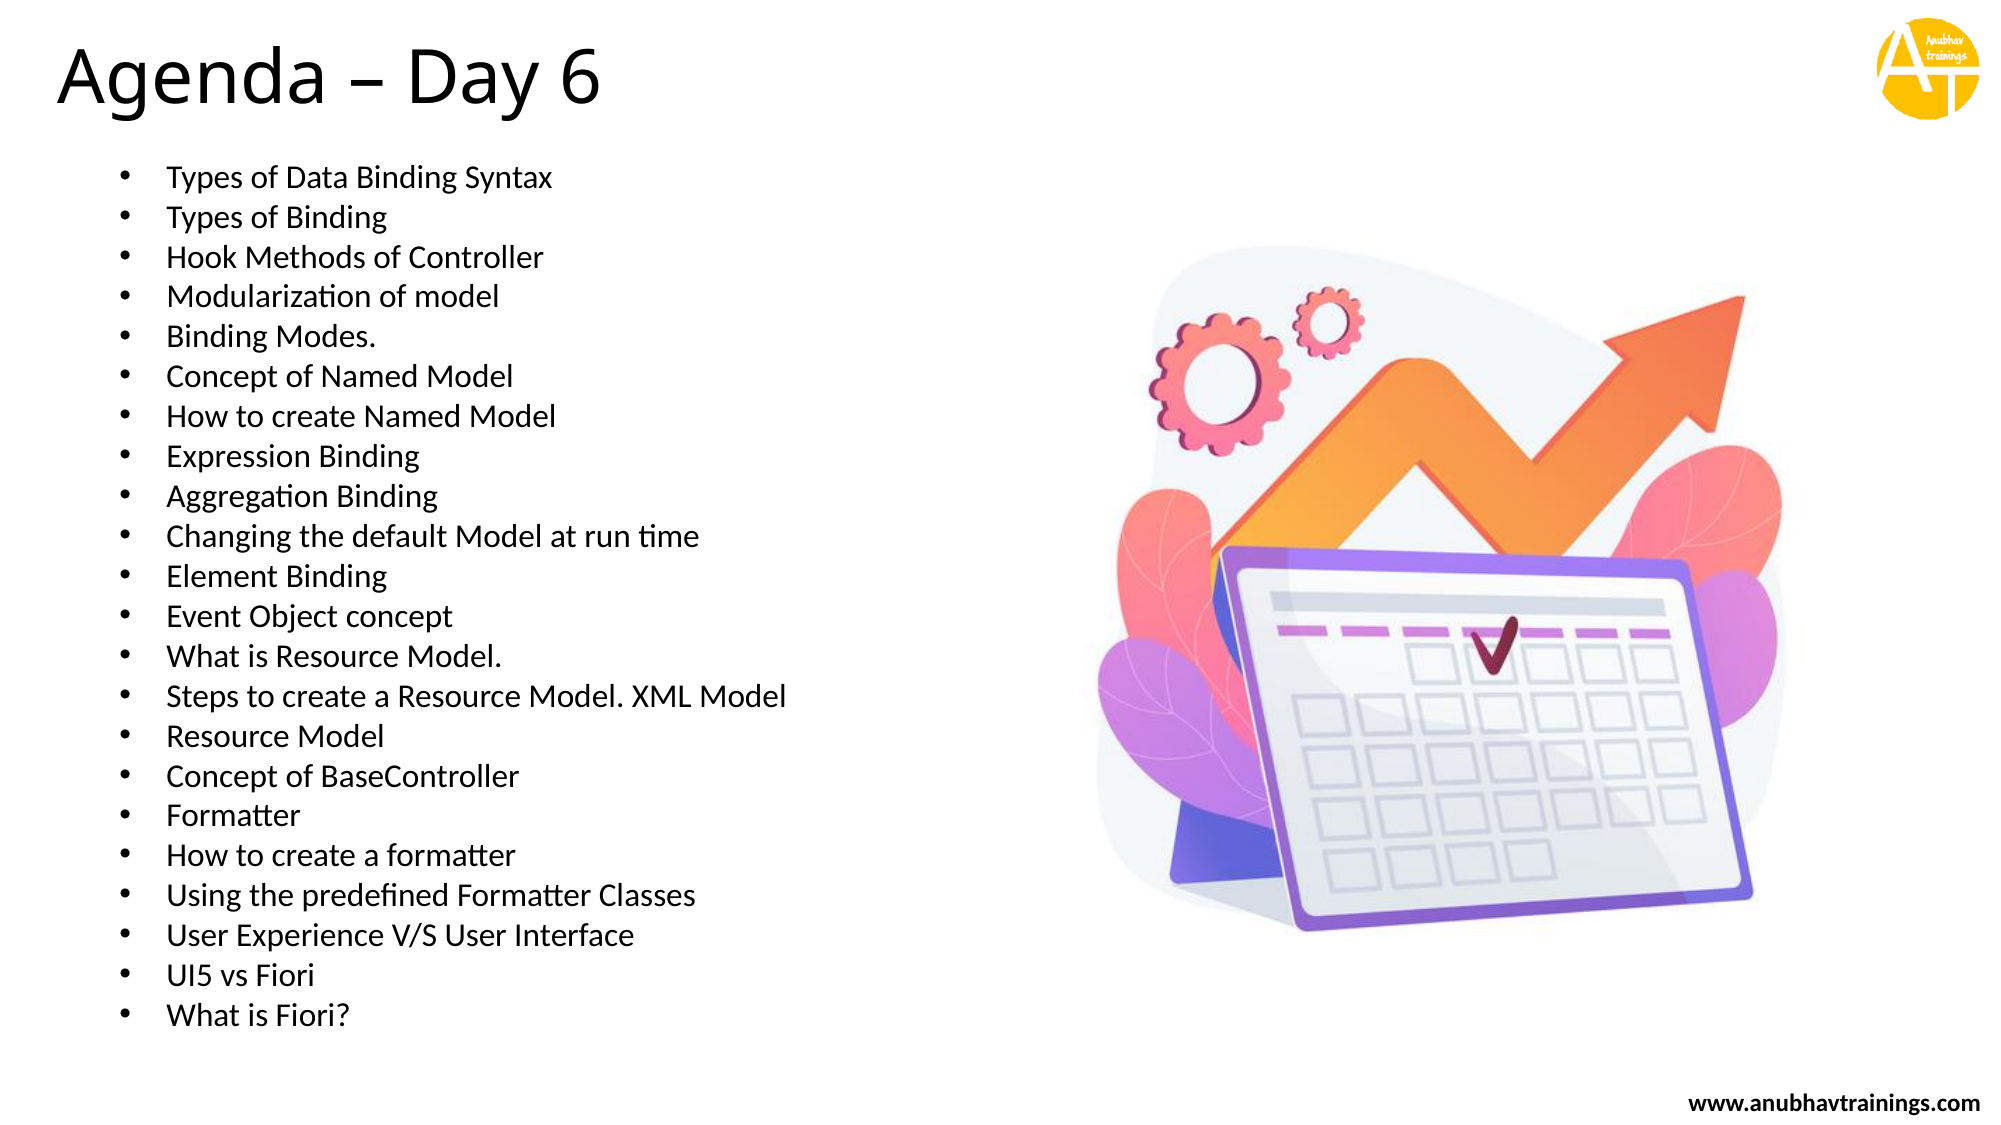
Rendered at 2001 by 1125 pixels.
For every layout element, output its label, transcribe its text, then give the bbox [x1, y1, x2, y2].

footer www.anubhavtrainings.com [1669, 1089, 2000, 1114]
picture [1017, 11, 1985, 1006]
text_box Types of Data Binding Syntax Types of Binding Hook Methods of Controller Modularization of model Binding Modes. Concept of Named Model How to create Named Model Expression Binding Aggregation Binding Changing the default Model at run time Element Binding Event Object concept What is Resource Model. Steps to create a Resource Model. XML Model Resource Model Concept of BaseController Formatter How to create a formatter Using the predefined Formatter Classes User Experience V/S User Interface UI5 vs Fiori What is Fiori? [104, 147, 983, 1041]
text_box Agenda – Day 6 [42, 30, 1866, 148]
